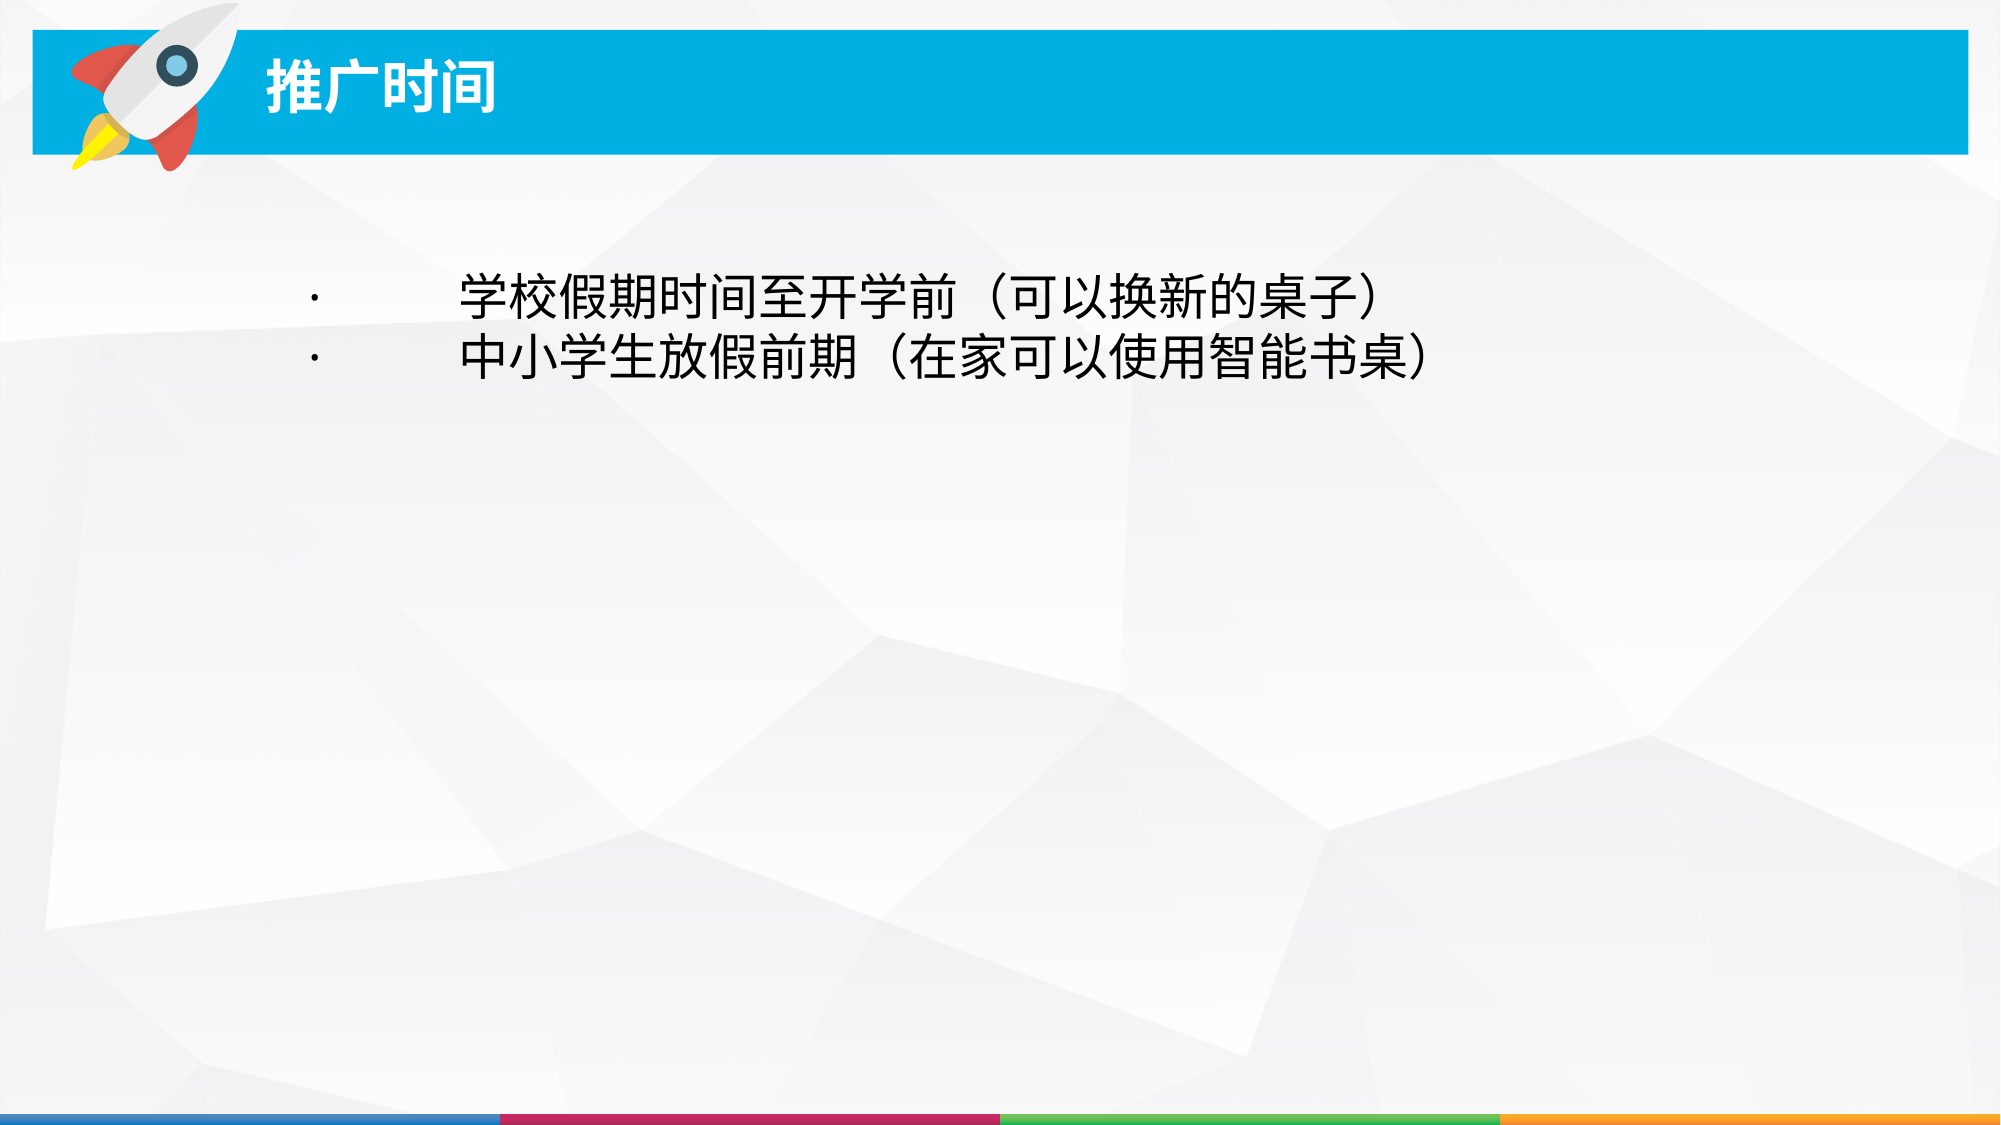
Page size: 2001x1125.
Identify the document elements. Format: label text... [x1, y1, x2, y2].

text_box 推广时间 [257, 29, 1983, 150]
picture [0, 0, 2001, 1125]
text_box · 学校假期时间至开学前（可以换新的桌子） · 中小学生放假前期（在家可以使用智能书桌） [150, 258, 1466, 394]
